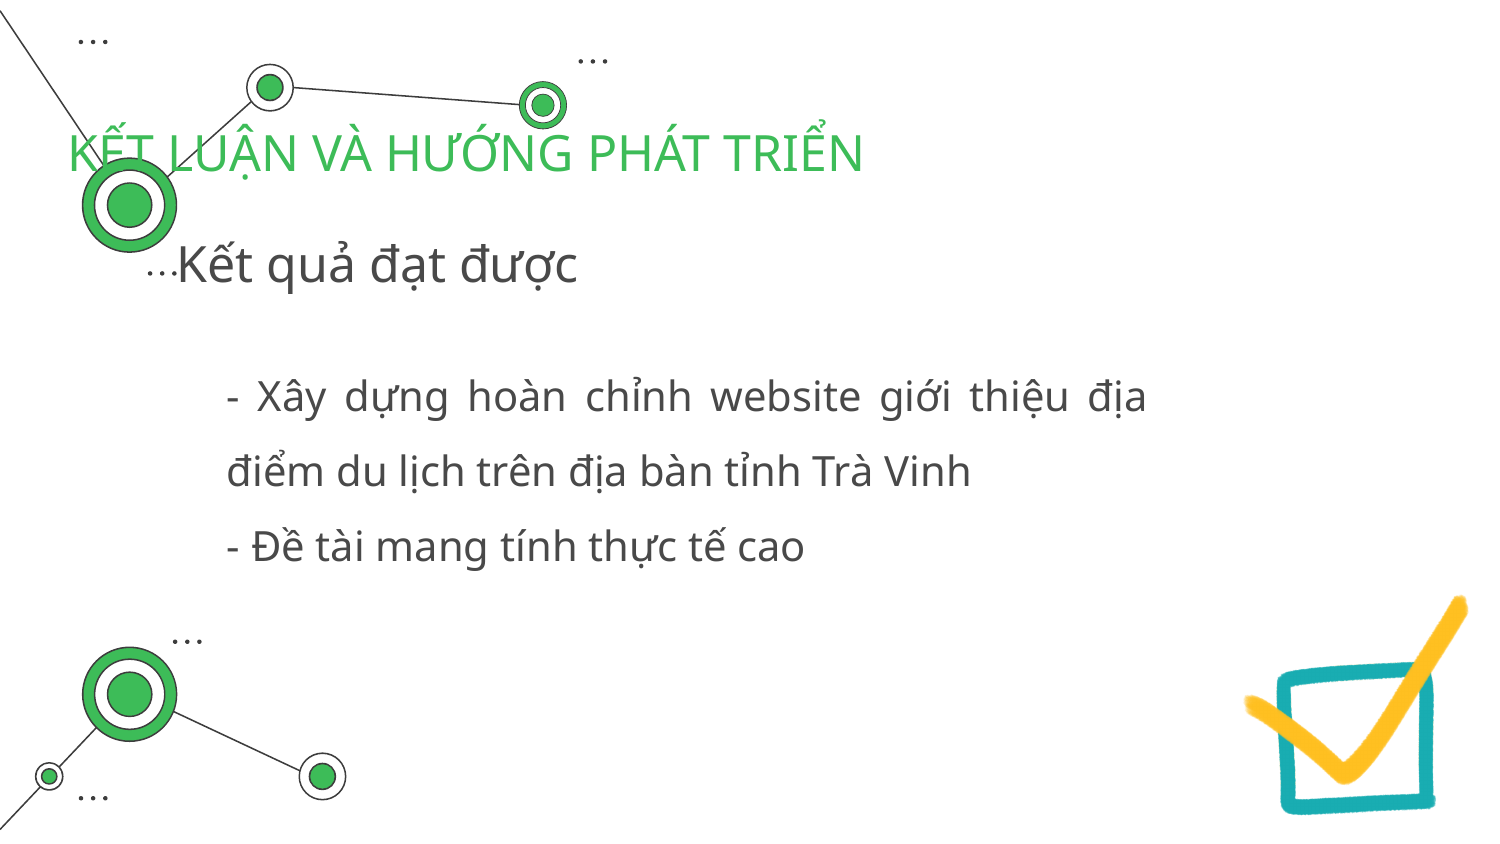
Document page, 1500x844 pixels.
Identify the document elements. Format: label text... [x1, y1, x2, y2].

picture [1229, 590, 1483, 844]
subtitle - Xây dựng hoàn chỉnh website giới thiệu địa điểm du lịch trên địa bàn tỉnh Trà Vinh - Đề tài mang tính thực tế cao [211, 329, 1164, 684]
text_box Kết quả đạt được [2, 225, 753, 300]
title KẾT LUẬN VÀ HƯỚNG PHÁT TRIỂN [7, 130, 881, 197]
